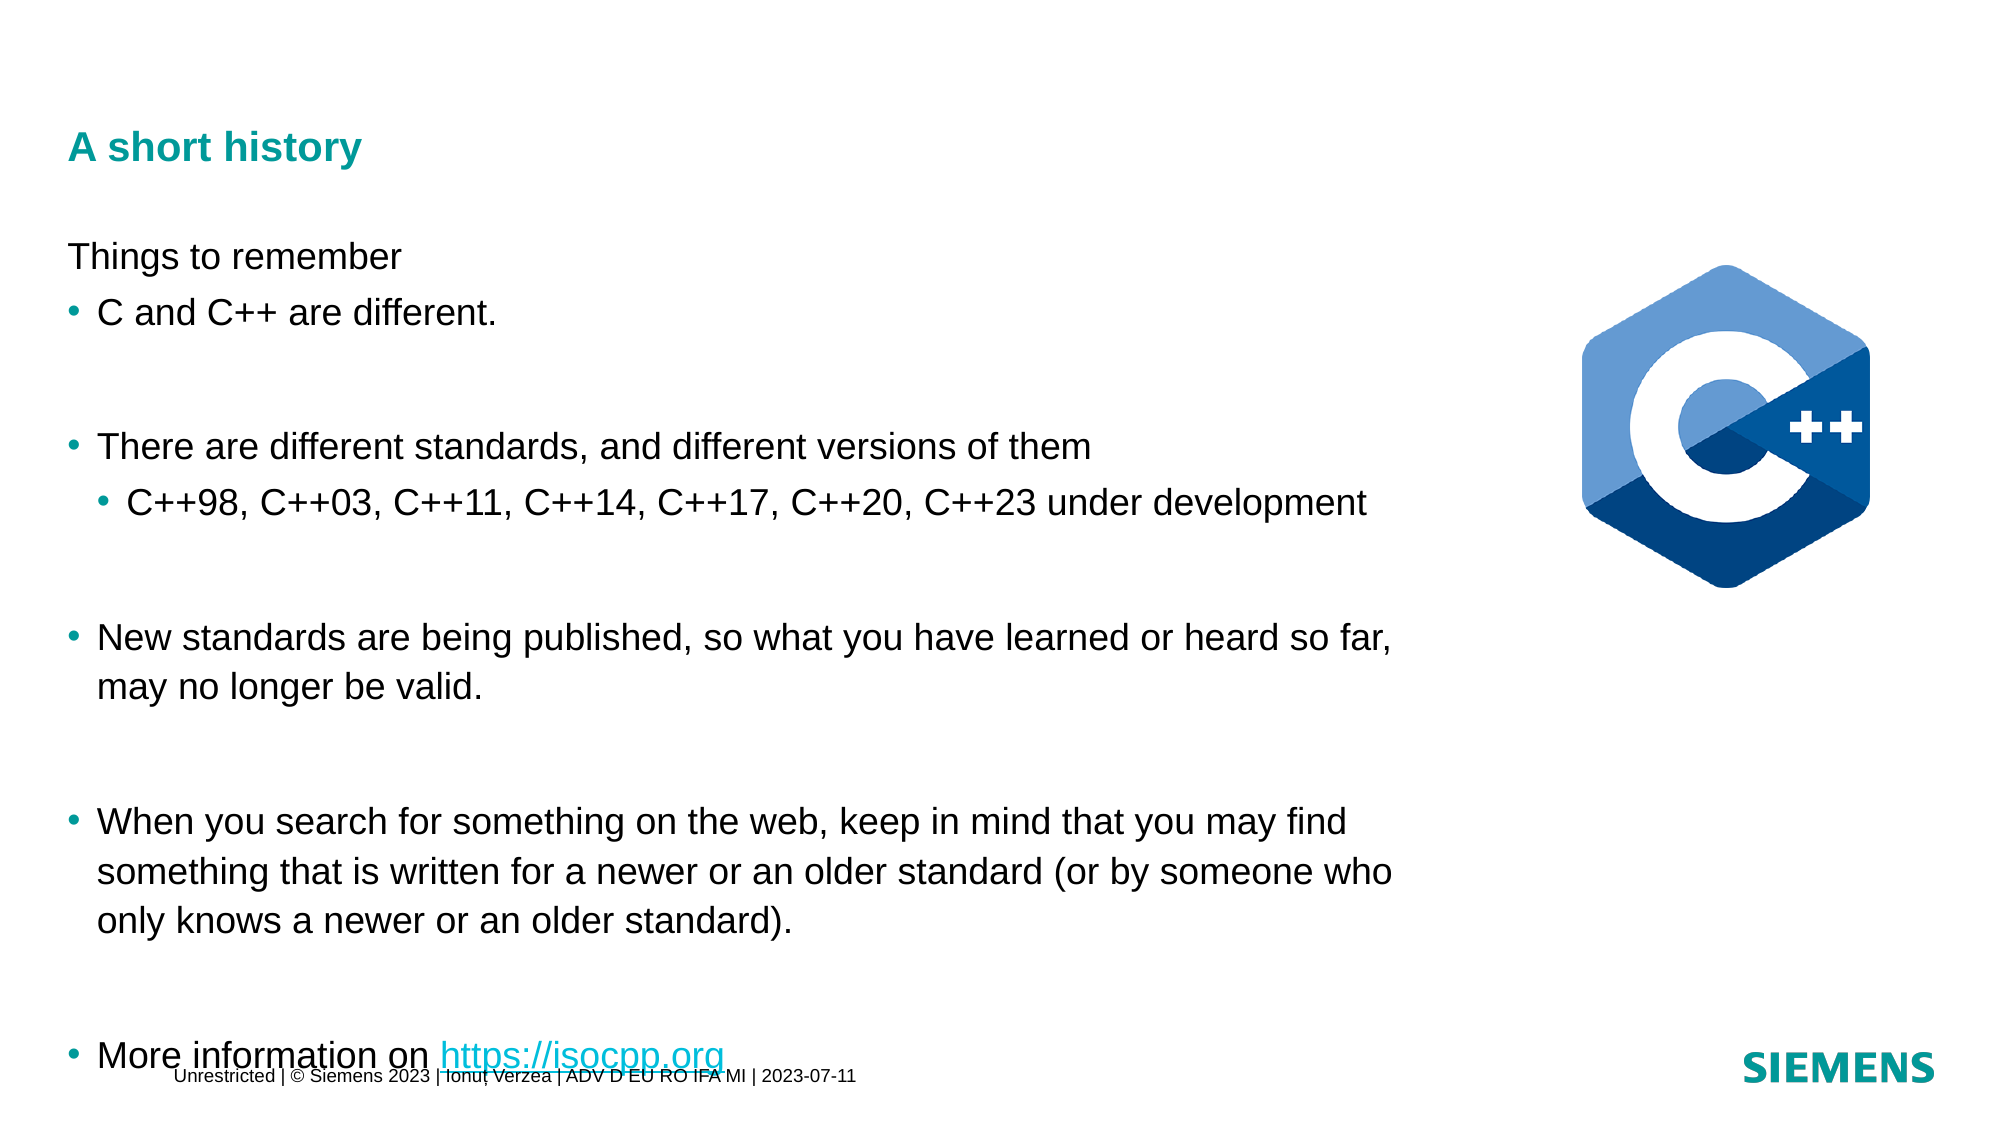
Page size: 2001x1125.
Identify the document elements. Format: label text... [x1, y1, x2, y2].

picture [1744, 1052, 1934, 1083]
picture [1582, 265, 1870, 588]
footer Unrestricted | © Siemens 2023 | Ionuț Verzea | ADV D EU RO IFA MI | 2023-07-11 [173, 1035, 1686, 1125]
title A short history [67, 78, 1686, 173]
list Things to remember C and C++ are different. There are different standards, and different versions of them C++98, C++03, C++11, C++14, C++17, C++20, C++23 under development New standards are being published, so what you have learned or heard so far, may no longer be valid. When you search for something on the web, keep in mind that you may find something that is written for a newer or an older standard (or by someone who only knows a newer or an older standard). More information on https://isocpp.org [67, 227, 1414, 1008]
